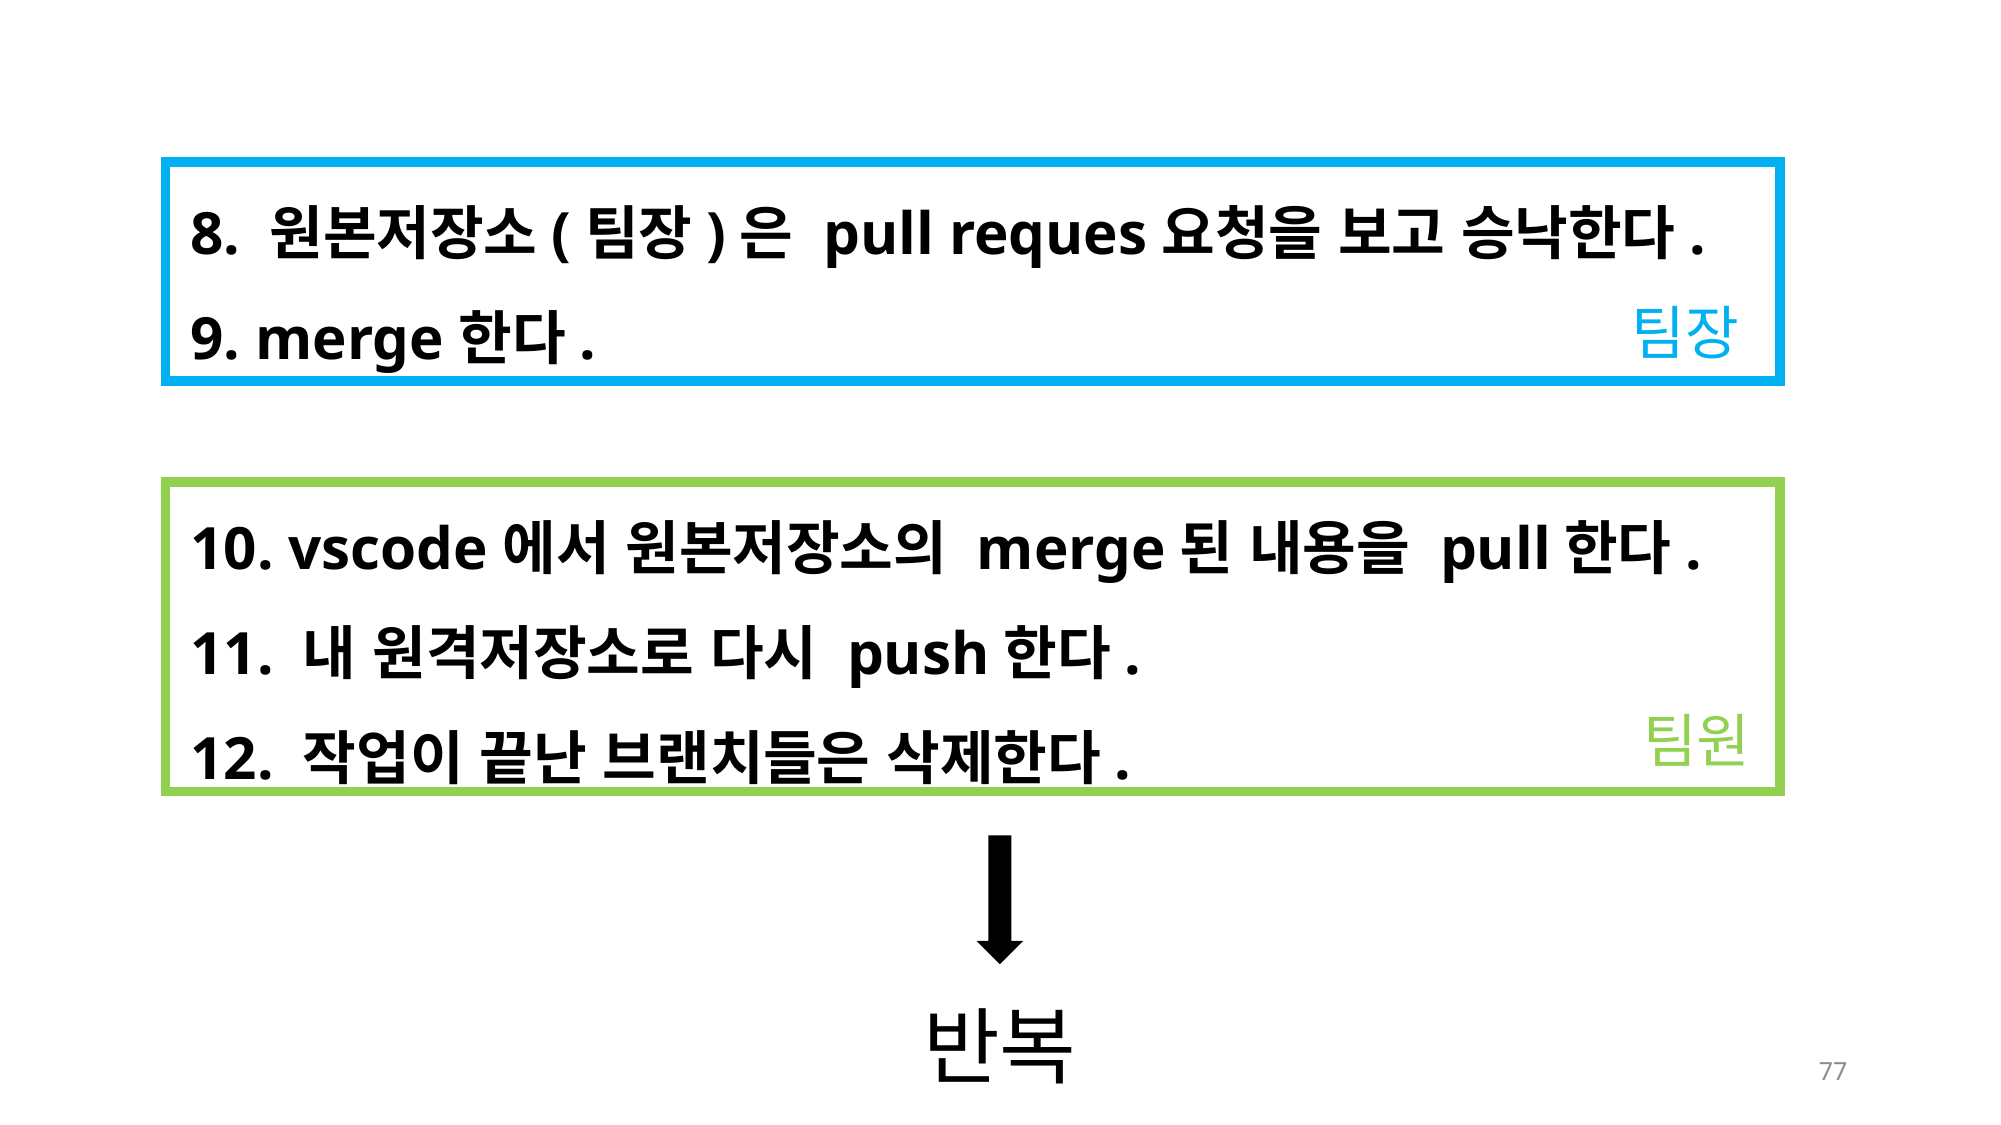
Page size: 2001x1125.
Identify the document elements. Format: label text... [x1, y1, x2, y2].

text_box [164, 481, 1781, 793]
text_box [976, 835, 1024, 965]
slide_number 77 [1412, 1042, 1863, 1103]
text_box 팀원 [1628, 696, 1809, 782]
text_box 반복 [903, 986, 1097, 1102]
text_box [164, 161, 1781, 382]
text_box 8. 원본저장소(팀장)은 pull reques요청을 보고 승낙한다. 9. merge한다. 10. vscode에서 원본저장소의 merge된 내용을 pull한다. 11. 내 원격저장소로 다시 push한다. 12. 작업이 끝난 브랜치들은 삭제한다. [175, 154, 1980, 799]
text_box 팀장 [1616, 289, 1944, 375]
